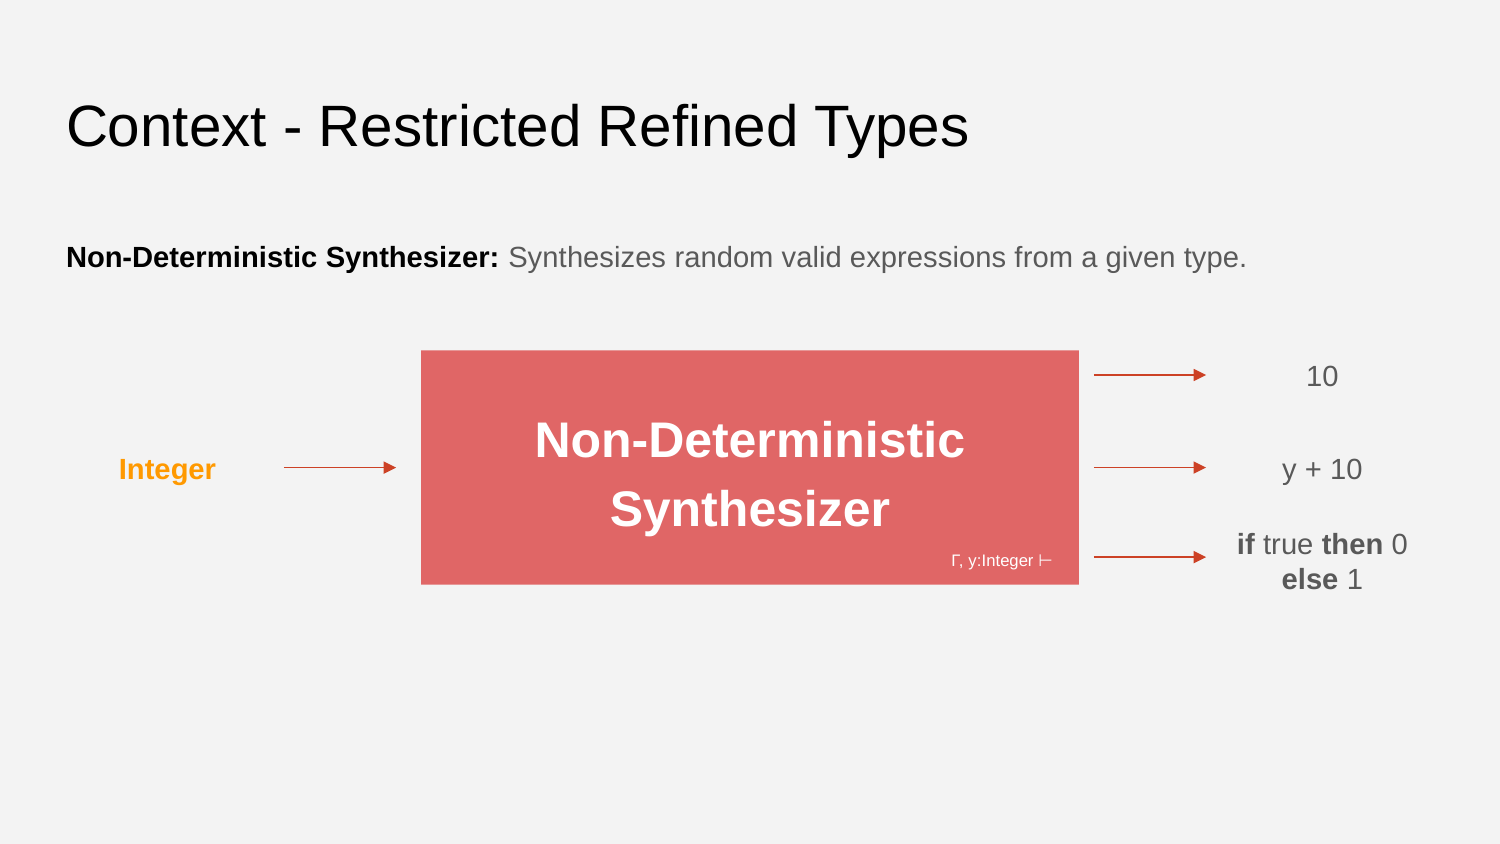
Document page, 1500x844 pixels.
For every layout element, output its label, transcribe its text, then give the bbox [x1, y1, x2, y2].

list Non-Deterministic Synthesizer [421, 350, 1079, 585]
text_box y + 10 [1206, 438, 1439, 498]
text_box 10 [1206, 345, 1439, 405]
text_box Γ, y:Integer ⊢ [925, 536, 1079, 584]
text_box Integer [51, 438, 284, 498]
title Context - Restricted Refined Types [51, 72, 1449, 167]
text_box if true then 0 else 1 [1206, 530, 1439, 590]
list Non-Deterministic Synthesizer: Synthesizes random valid expressions from a given type. [51, 217, 1410, 283]
